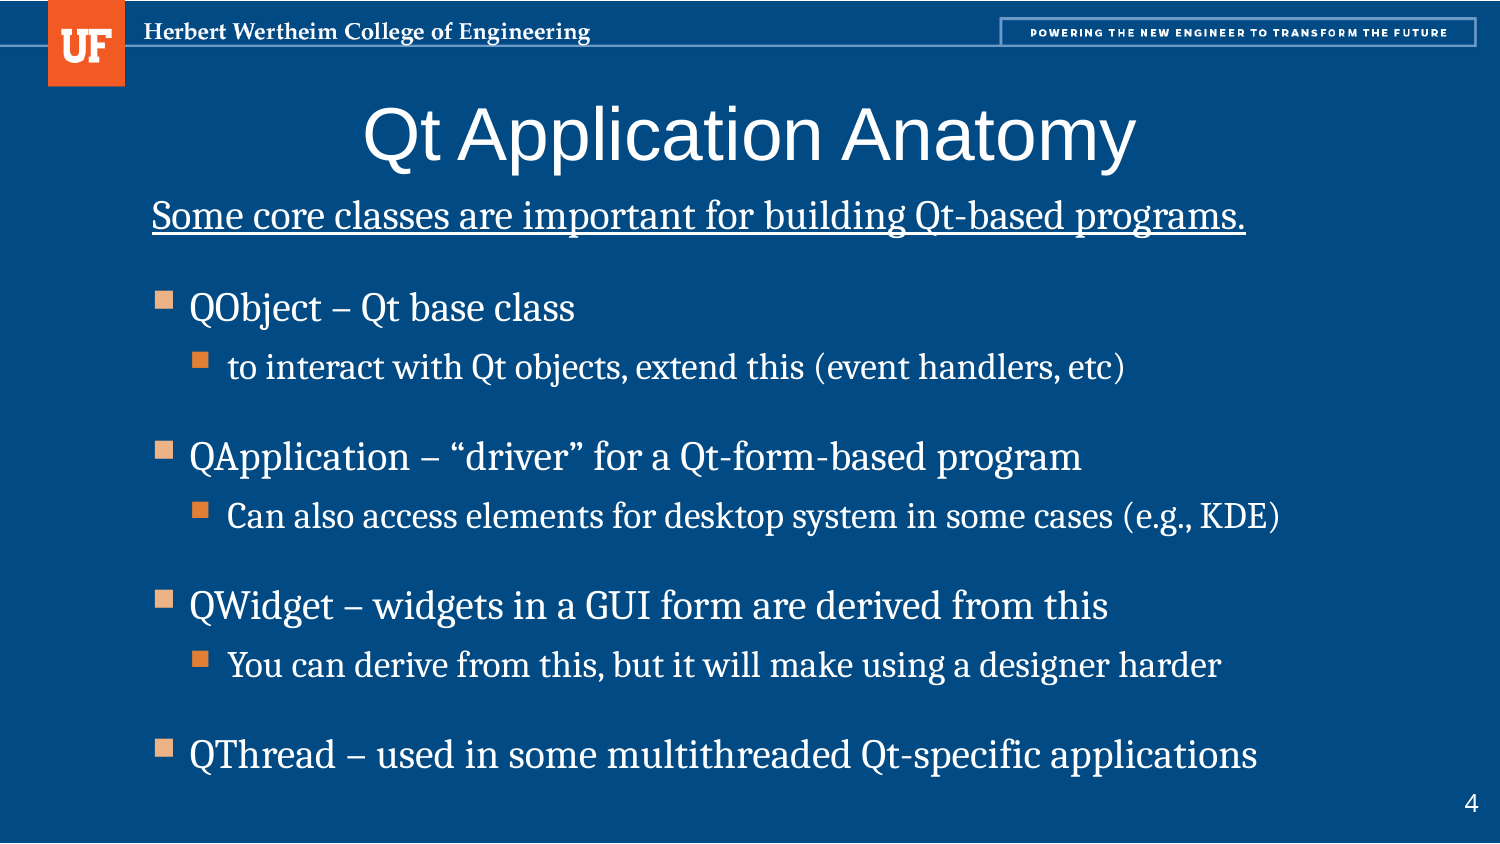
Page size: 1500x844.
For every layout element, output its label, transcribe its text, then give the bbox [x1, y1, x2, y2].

list Some core classes are important for building Qt-based programs. QObject – Qt base class to interact with Qt objects, extend this (event handlers, etc) QApplication – “driver” for a Qt-form-based program Can also access elements for desktop system in some cases (e.g., KDE) QWidget – widgets in a GUI form are derived from this You can derive from this, but it will make using a designer harder QThread – used in some multithreaded Qt-specific applications [137, 182, 1363, 790]
slide_number 4 [1156, 782, 1494, 828]
title Qt Application Anatomy [47, 78, 1453, 182]
picture [0, 0, 1500, 843]
